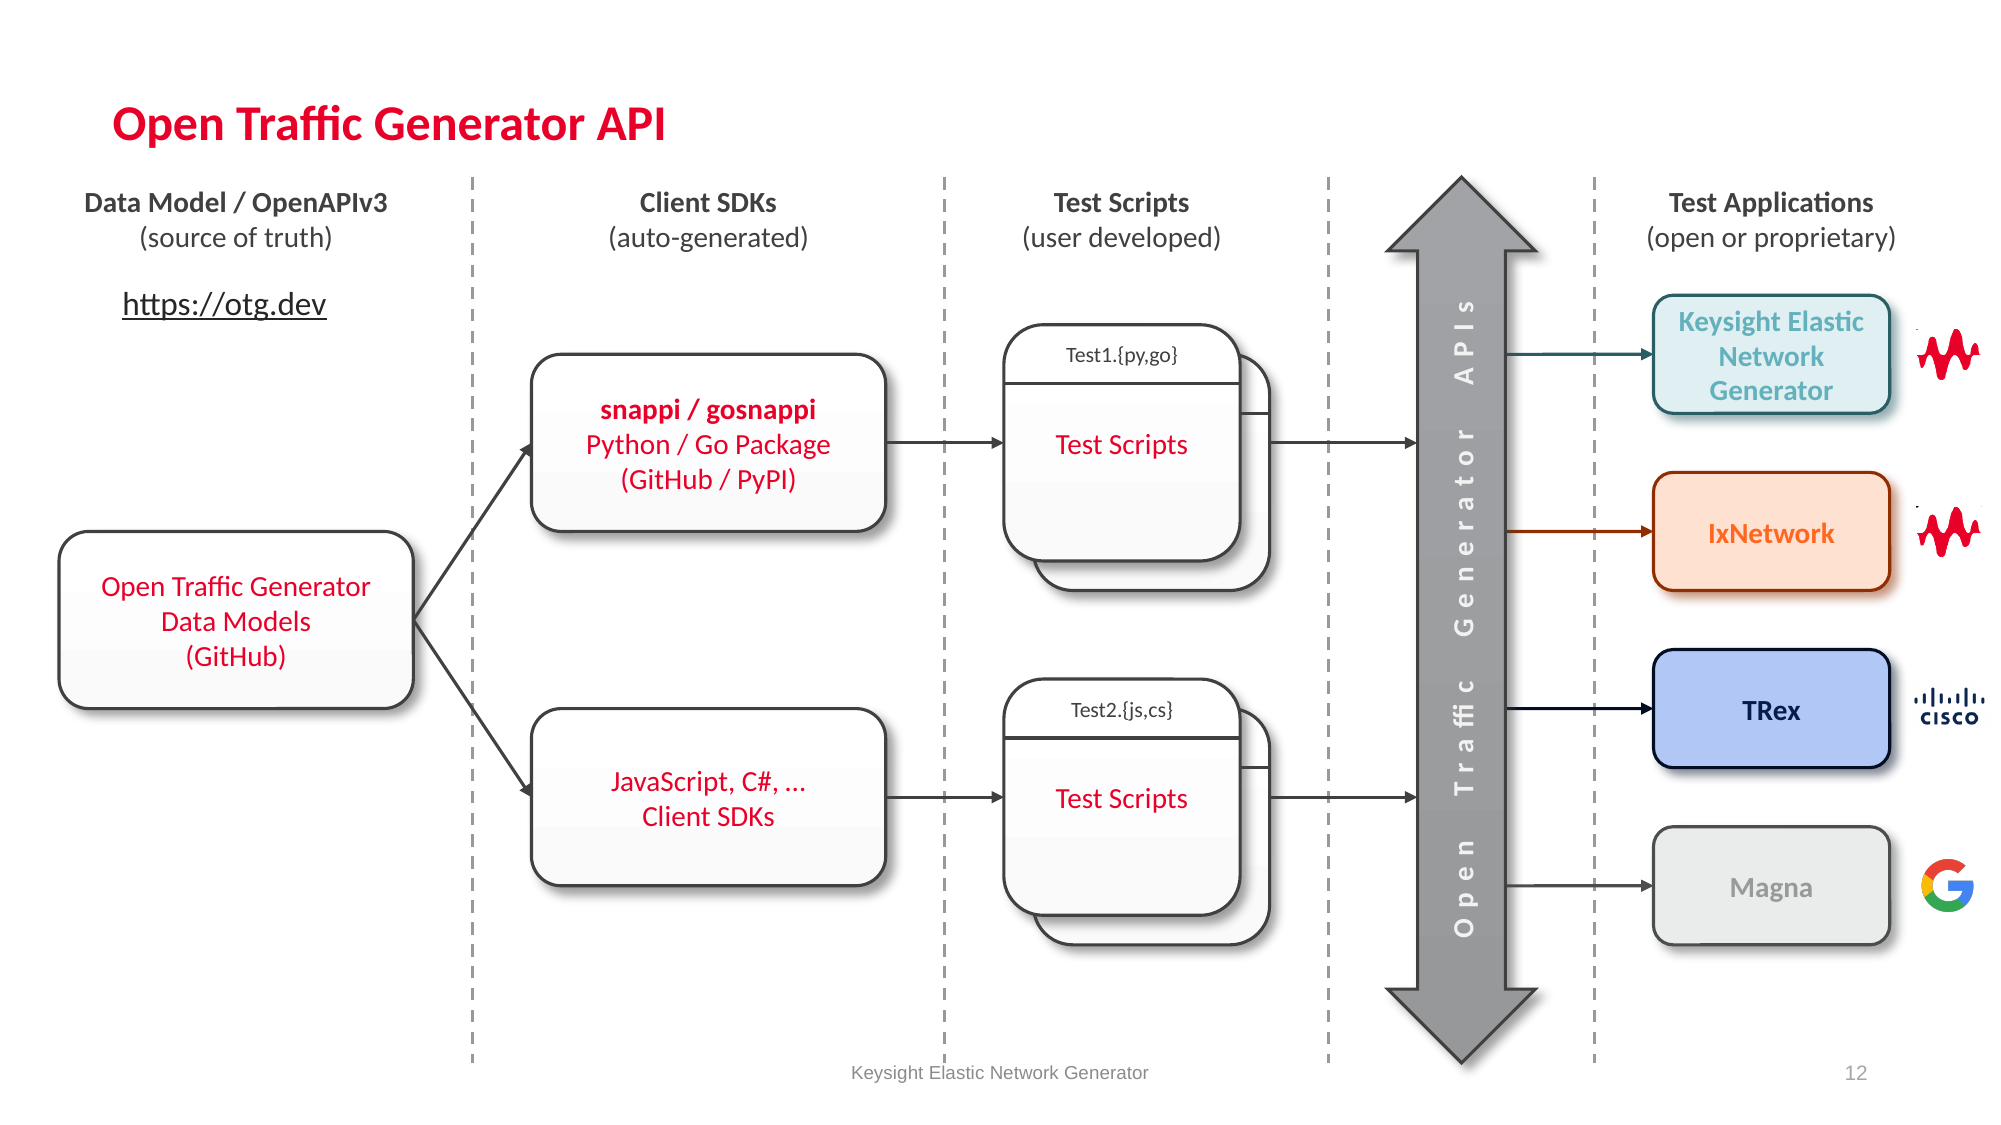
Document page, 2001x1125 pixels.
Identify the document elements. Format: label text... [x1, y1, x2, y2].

text_box Data Model / OpenAPIv3 (source of truth) [58, 177, 414, 296]
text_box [1033, 354, 1270, 591]
text_box TRex [1652, 648, 1891, 769]
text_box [1033, 708, 1270, 945]
text_box IxNetwork [1652, 471, 1891, 592]
text_box Test Scripts (user developed) [1003, 177, 1241, 296]
picture [1908, 681, 1990, 734]
text_box JavaScript, C#, … Client SDKs [530, 707, 887, 887]
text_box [413, 442, 532, 619]
text_box https://otg.dev [98, 282, 358, 353]
text_box Magna [1652, 825, 1891, 946]
text_box Test Applications (open or proprietary) [1623, 177, 1920, 296]
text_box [1003, 679, 1241, 916]
text_box snappi / gosnappi Python / Go Package (GitHub / PyPI) [530, 353, 887, 533]
text_box Open Traffic Generator Data Models (GitHub) [57, 530, 413, 710]
text_box Client SDKs (auto-generated) [531, 177, 886, 296]
picture [1916, 329, 1982, 380]
footer Keysight Elastic Network Generator [662, 1058, 1338, 1085]
picture [1916, 506, 1982, 557]
text_box Keysight Elastic Network Generator [1652, 296, 1891, 415]
text_box Open Traffic Generator APIs [1385, 175, 1538, 1065]
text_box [413, 619, 532, 798]
title Open Traffic Generator API [112, 90, 1838, 151]
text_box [1003, 324, 1241, 561]
picture [1921, 859, 1974, 912]
